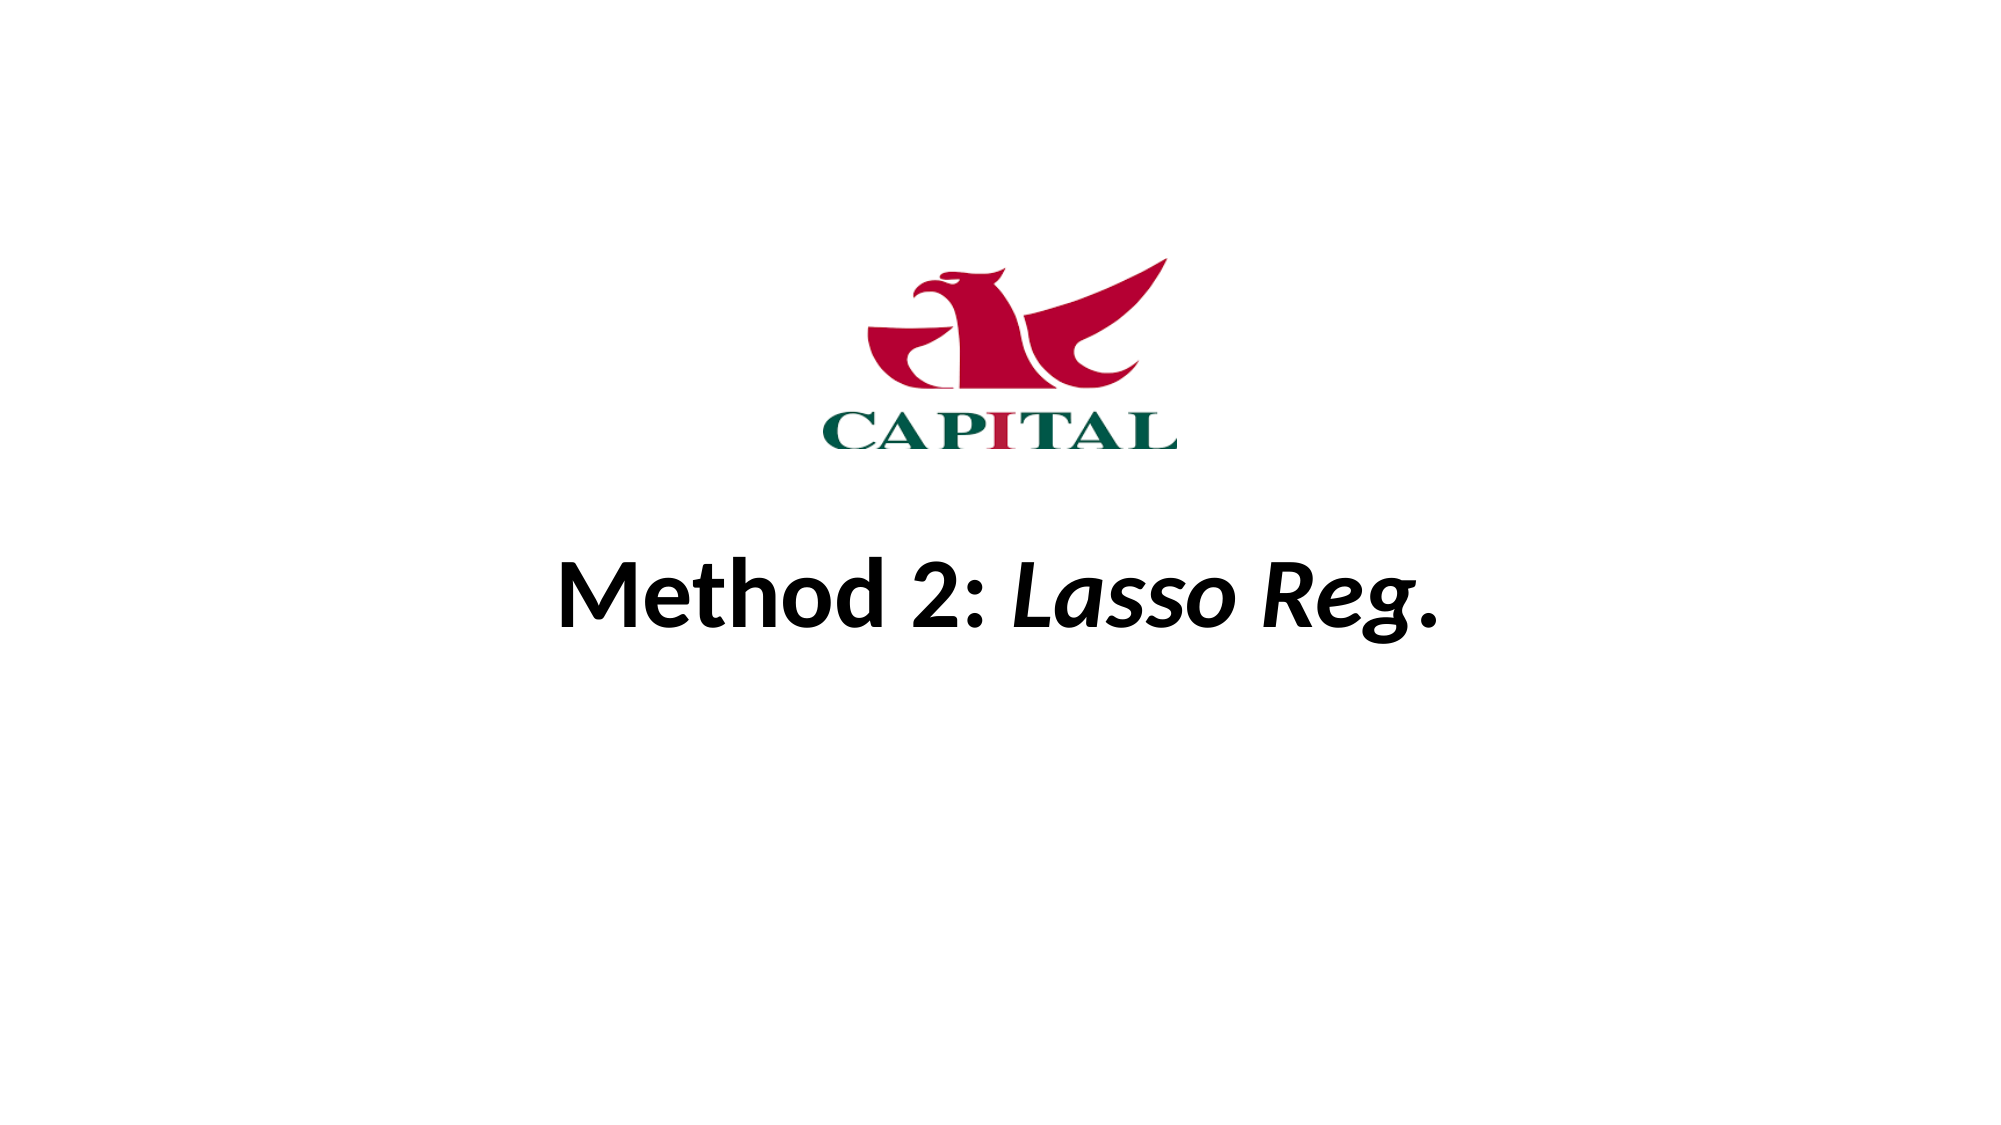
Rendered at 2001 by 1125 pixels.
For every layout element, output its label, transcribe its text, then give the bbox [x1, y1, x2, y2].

picture [823, 258, 1177, 449]
title Method 2: Lasso Reg. [36, 509, 1964, 657]
